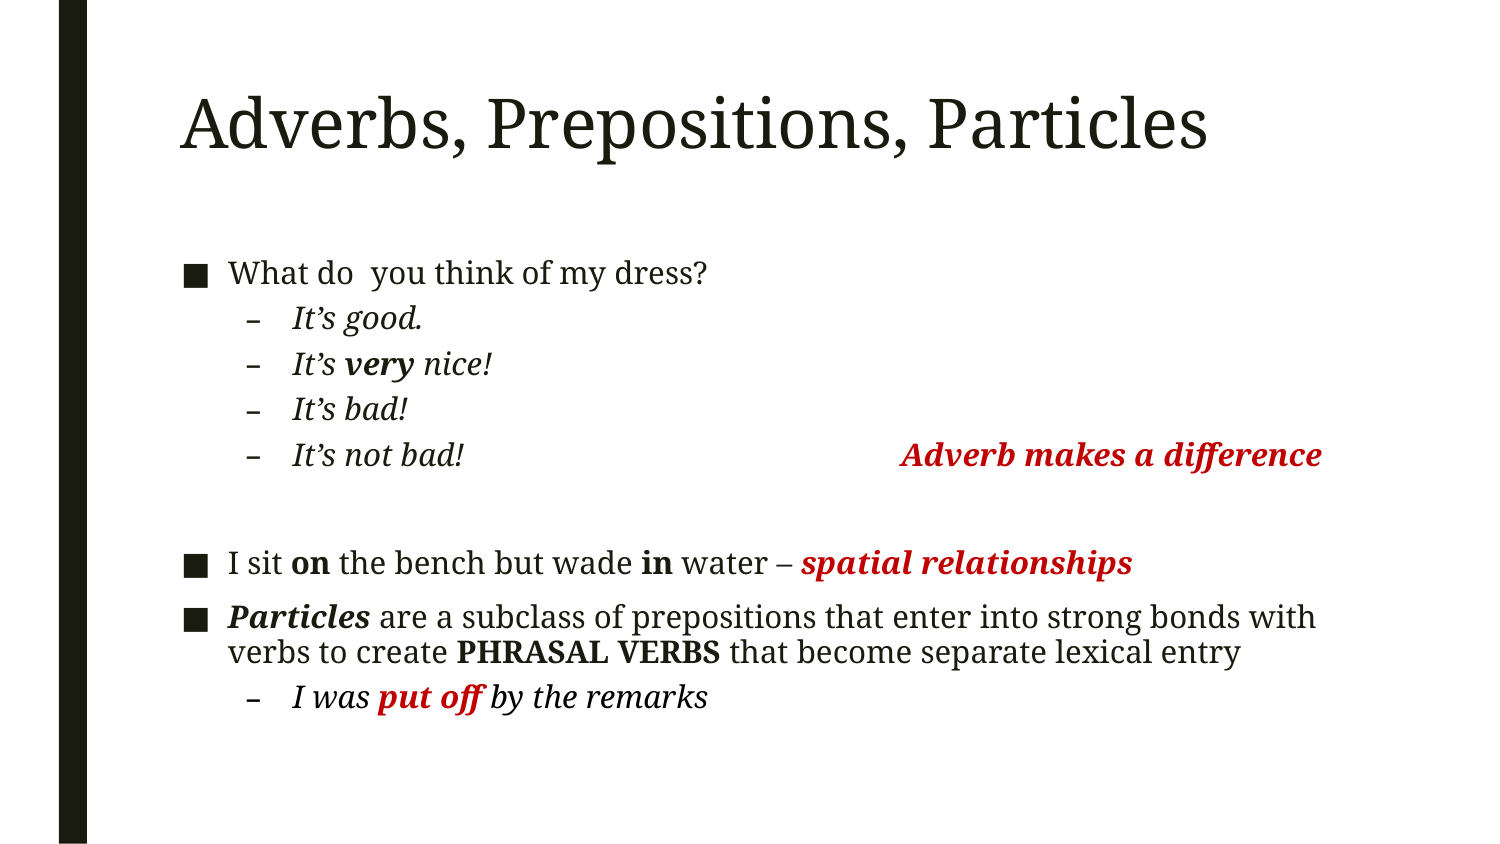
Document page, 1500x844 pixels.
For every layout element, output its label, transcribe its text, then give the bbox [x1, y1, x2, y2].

title Adverbs, Prepositions, Particles [168, 84, 1351, 250]
list What do you think of my dress? It’s good. It’s very nice! It’s bad! It’s not bad! Adverb makes a difference I sit on the bench but wade in water – spatial relationships Particles are a subclass of prepositions that enter into strong bonds with verbs to create PHRASAL VERBS that become separate lexical entry I was put off by the remarks [168, 250, 1351, 722]
